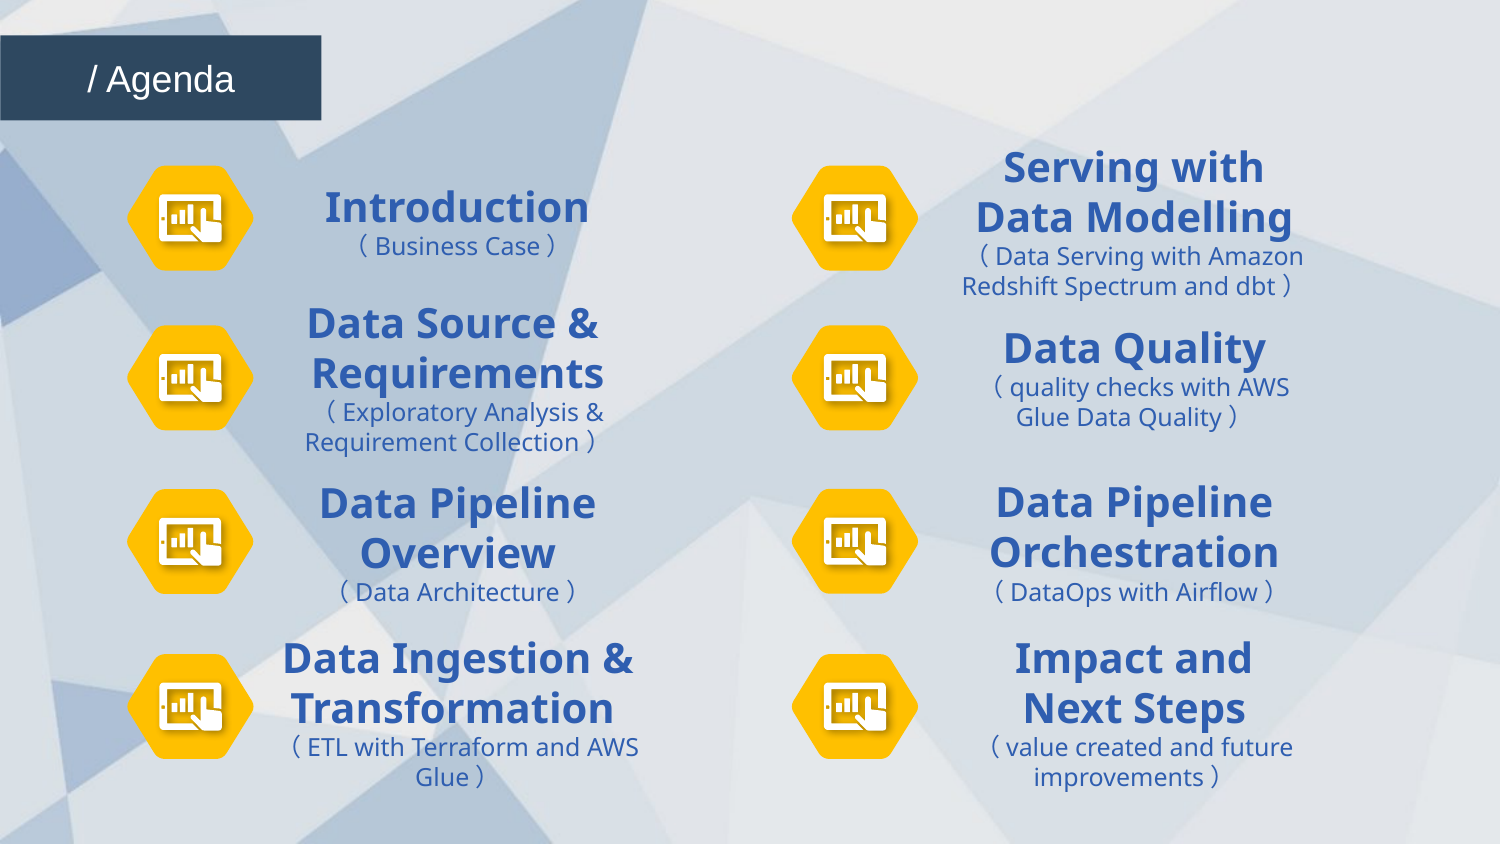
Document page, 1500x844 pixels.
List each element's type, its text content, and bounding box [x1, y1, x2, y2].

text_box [126, 165, 254, 271]
text_box Data Ingestion & Transformation（ETL with Terraform and AWS Glue） [258, 626, 658, 798]
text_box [791, 653, 919, 760]
text_box / Agenda [0, 33, 324, 123]
picture [0, 0, 1500, 844]
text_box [791, 165, 919, 271]
text_box Data Source & Requirements （Exploratory Analysis & Requirement Collection） [285, 291, 631, 463]
text_box Introduction （Business Case） [285, 175, 631, 267]
text_box Data Pipeline Orchestration （DataOps with Airflow） [949, 470, 1319, 612]
text_box Impact and Next Steps （value created and future improvements） [949, 626, 1319, 798]
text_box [791, 488, 919, 594]
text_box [126, 488, 254, 595]
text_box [127, 653, 254, 760]
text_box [126, 325, 254, 431]
text_box Serving with Data Modelling （Data Serving with Amazon Redshift Spectrum and dbt） [949, 134, 1319, 306]
text_box Data Quality （quality checks with AWS Glue Data Quality） [949, 316, 1319, 438]
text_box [791, 325, 919, 431]
text_box Data Pipeline Overview （Data Architecture） [285, 471, 631, 613]
